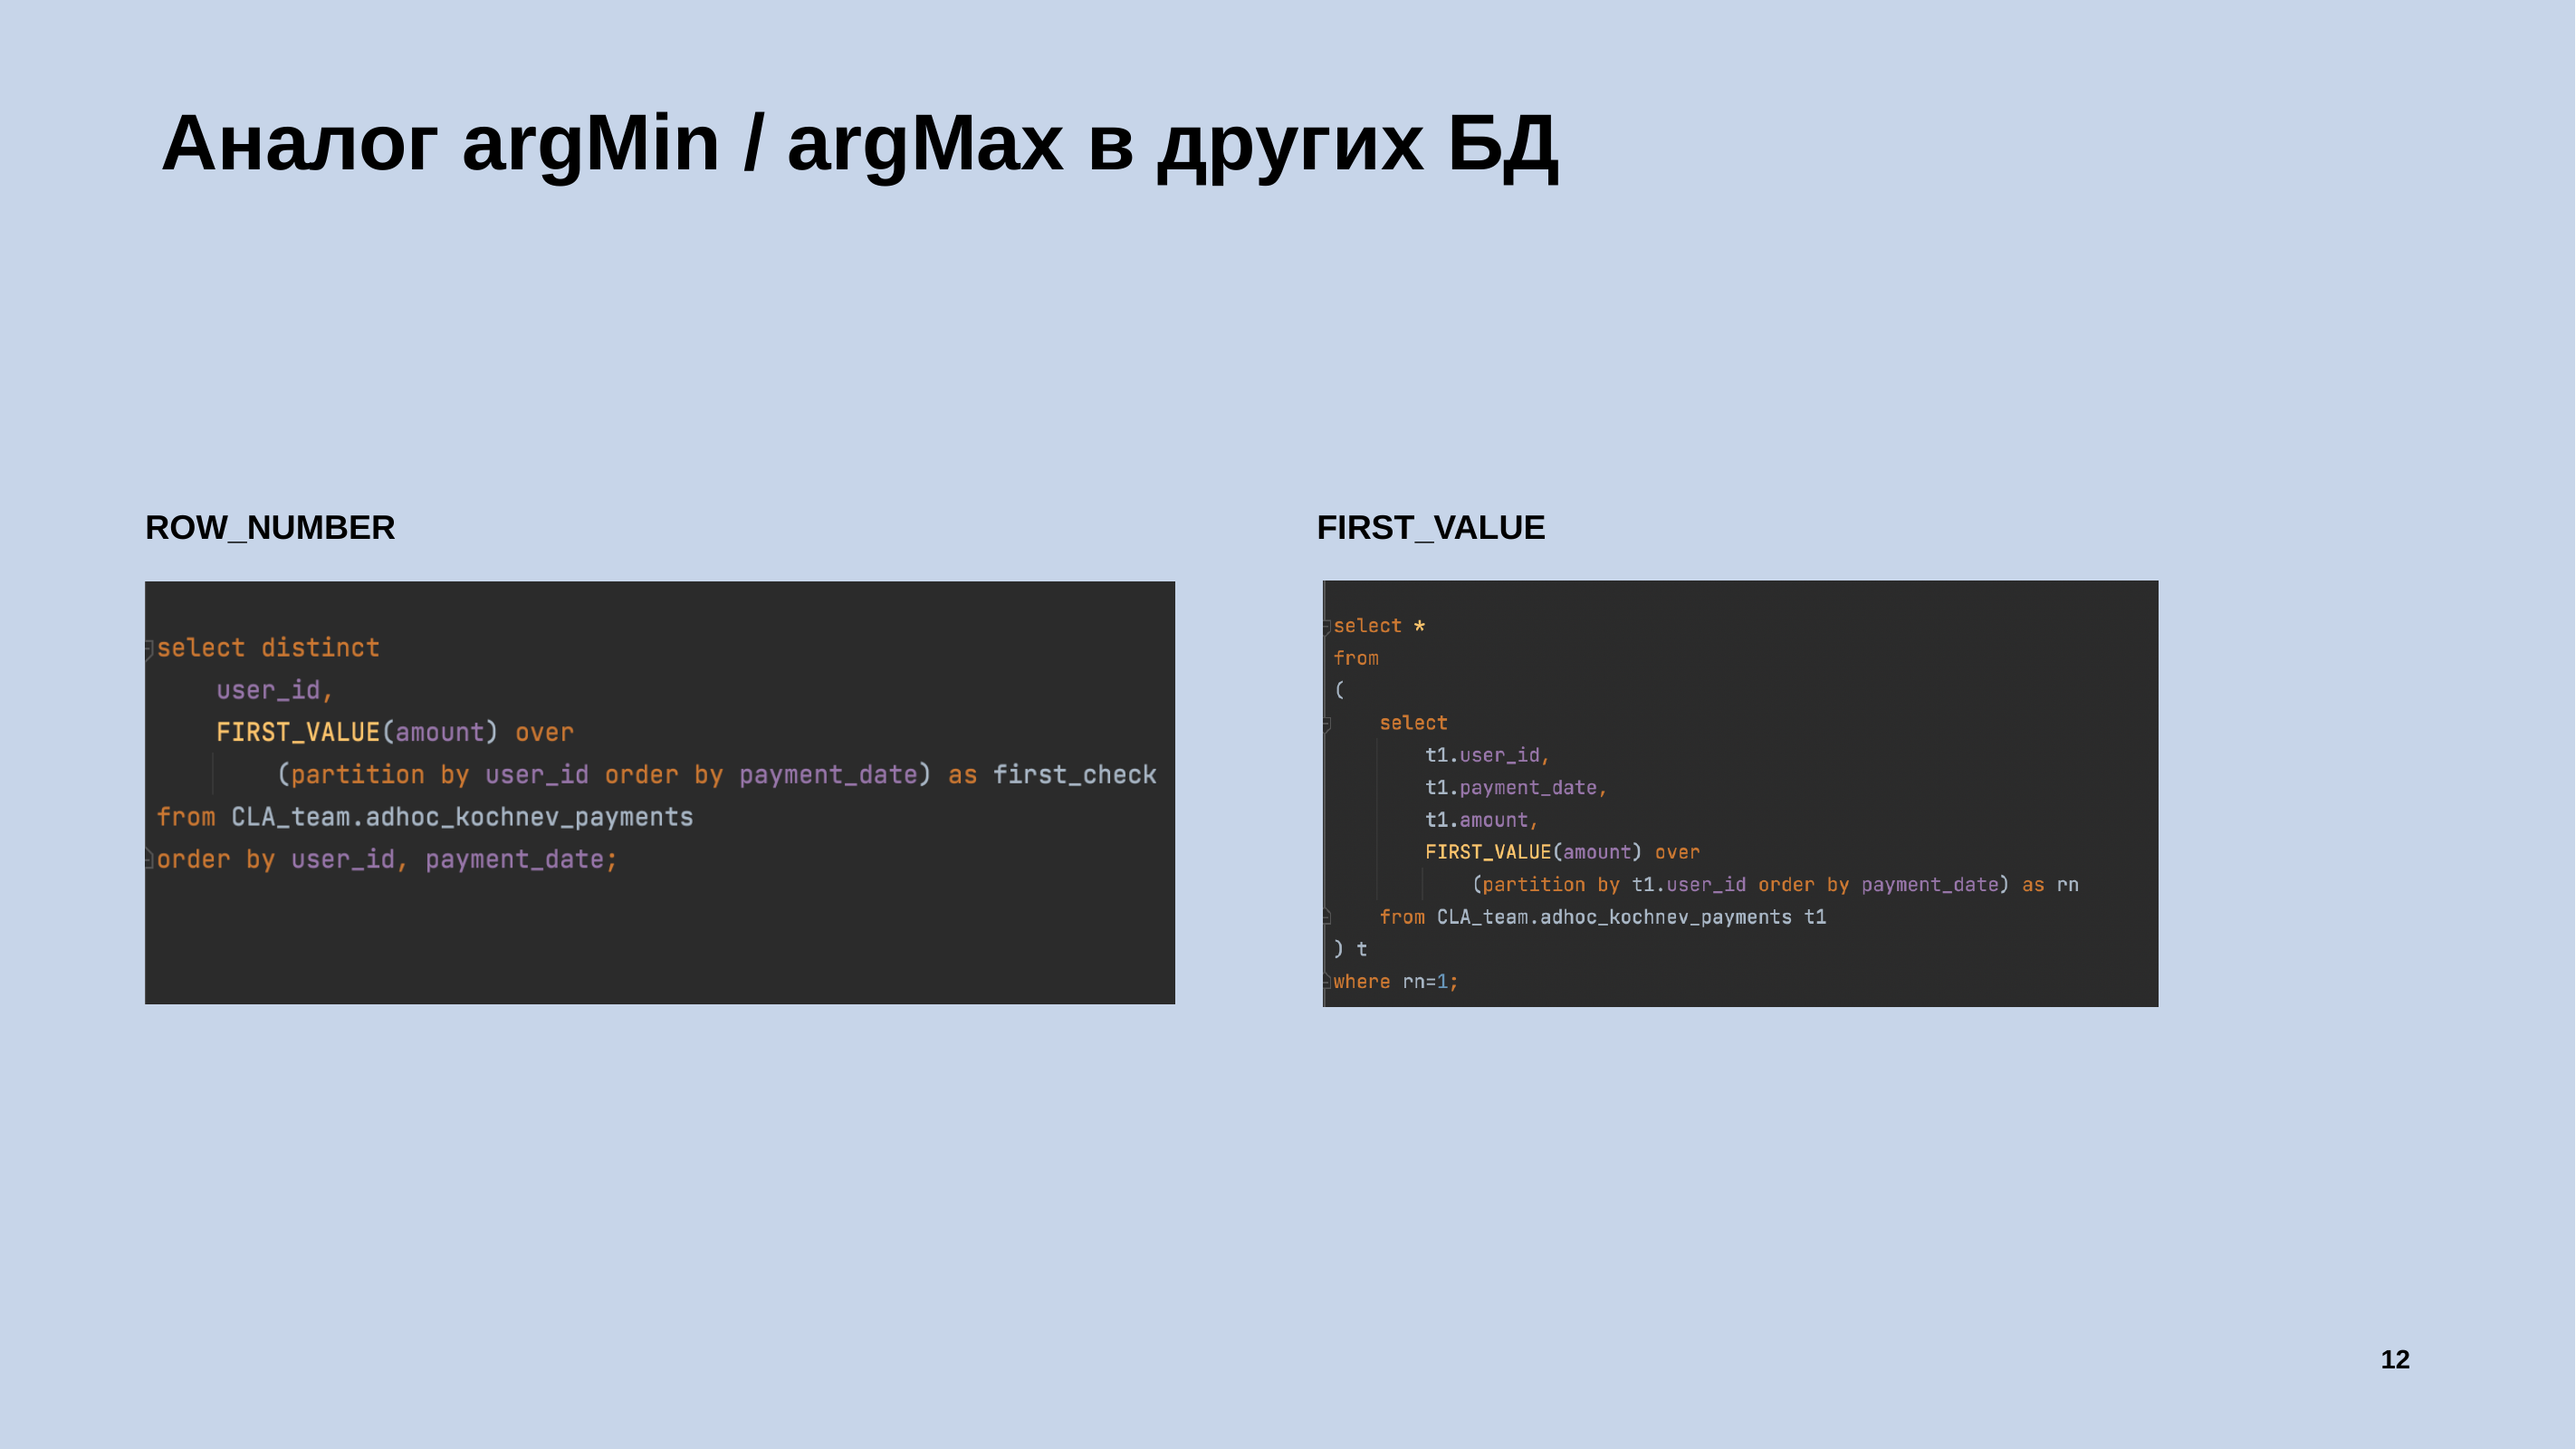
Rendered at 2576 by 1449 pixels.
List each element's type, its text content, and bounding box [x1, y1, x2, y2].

picture [145, 581, 1176, 1004]
list ROW_NUMBER [145, 489, 1208, 1409]
list FIRST_VALUE [1317, 489, 2414, 1409]
slide_number 12 [2278, 1330, 2418, 1384]
picture [1323, 581, 2159, 1007]
title Аналог argMin / argMax в других БД [160, 85, 2415, 252]
